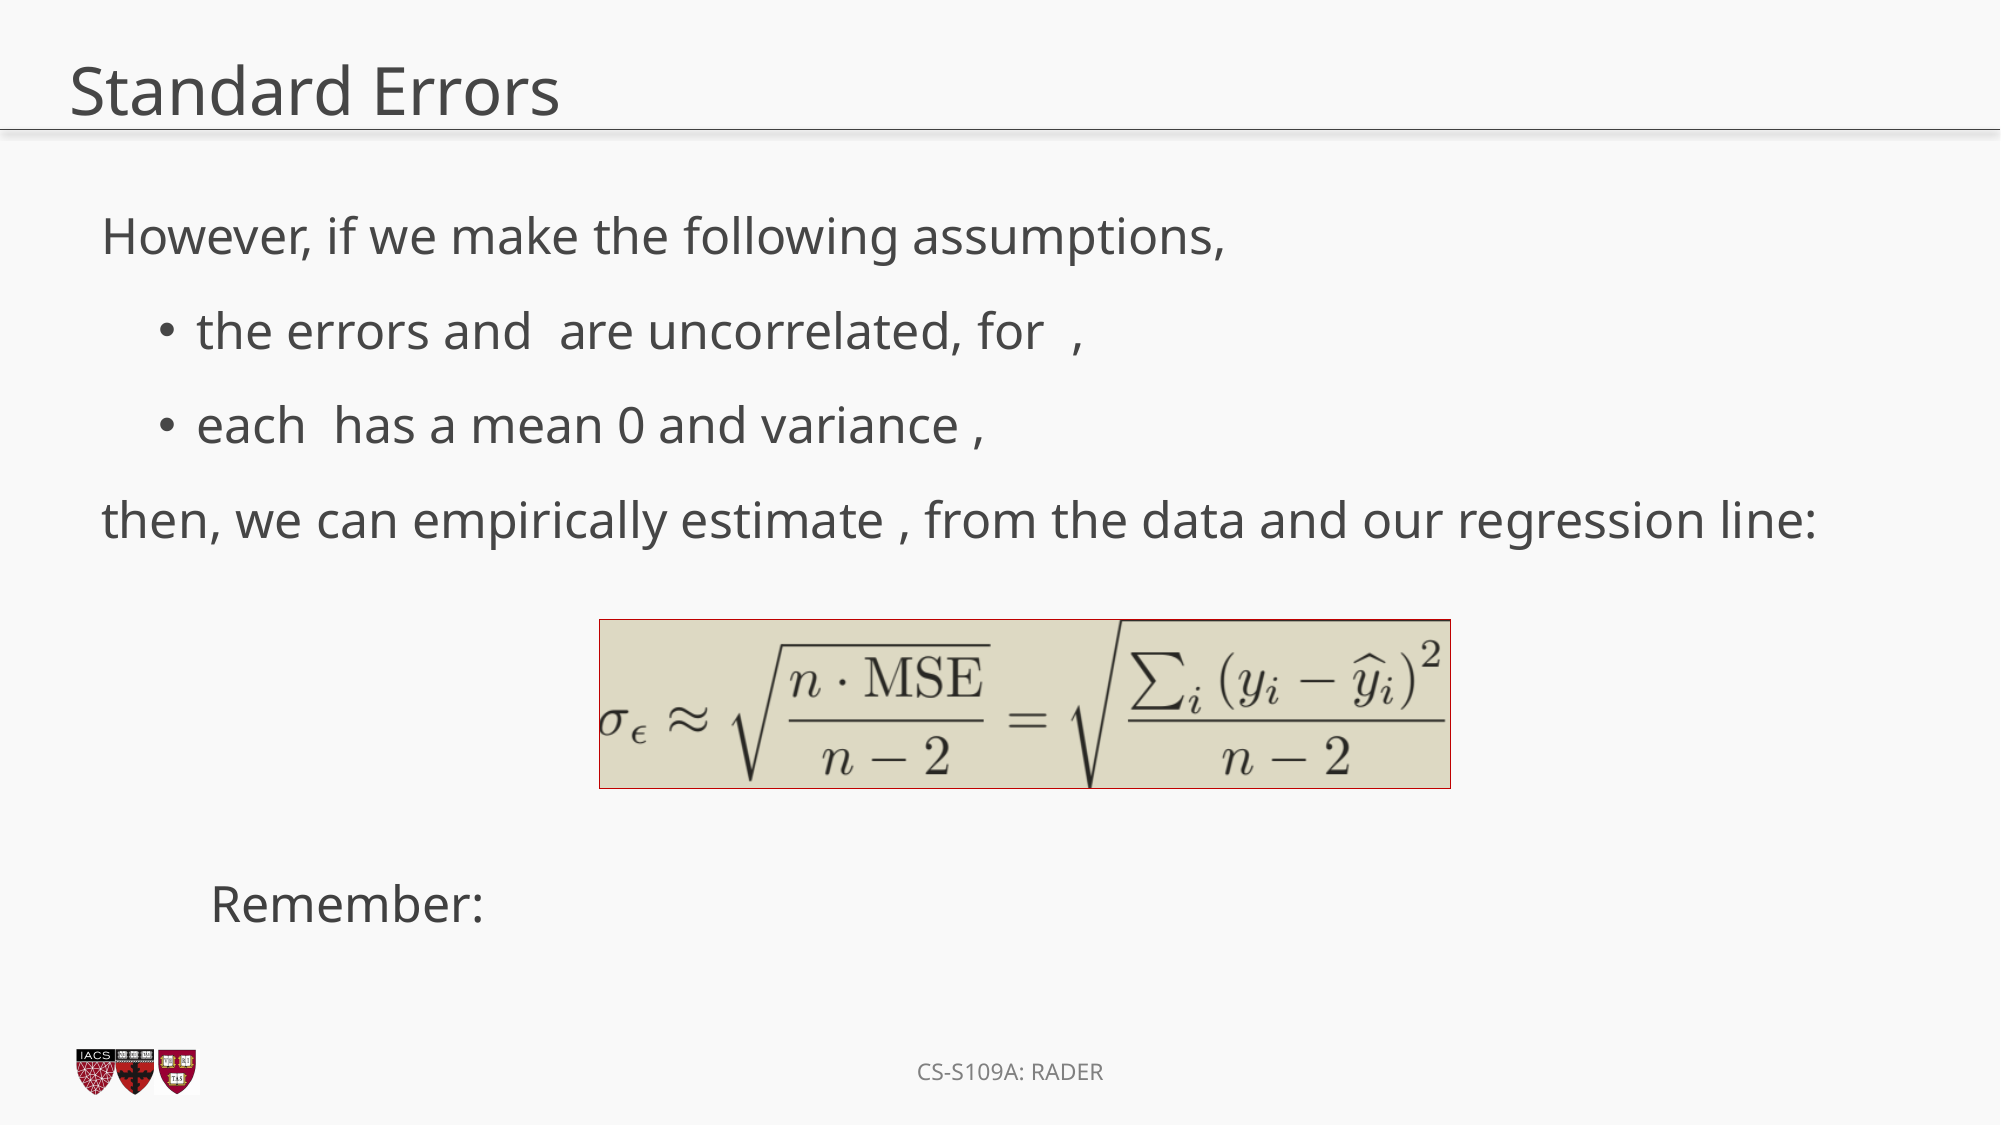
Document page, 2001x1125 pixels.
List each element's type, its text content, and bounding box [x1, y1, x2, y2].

title Standard Errors [54, 41, 1940, 167]
picture [75, 1049, 200, 1095]
picture [599, 619, 1451, 789]
